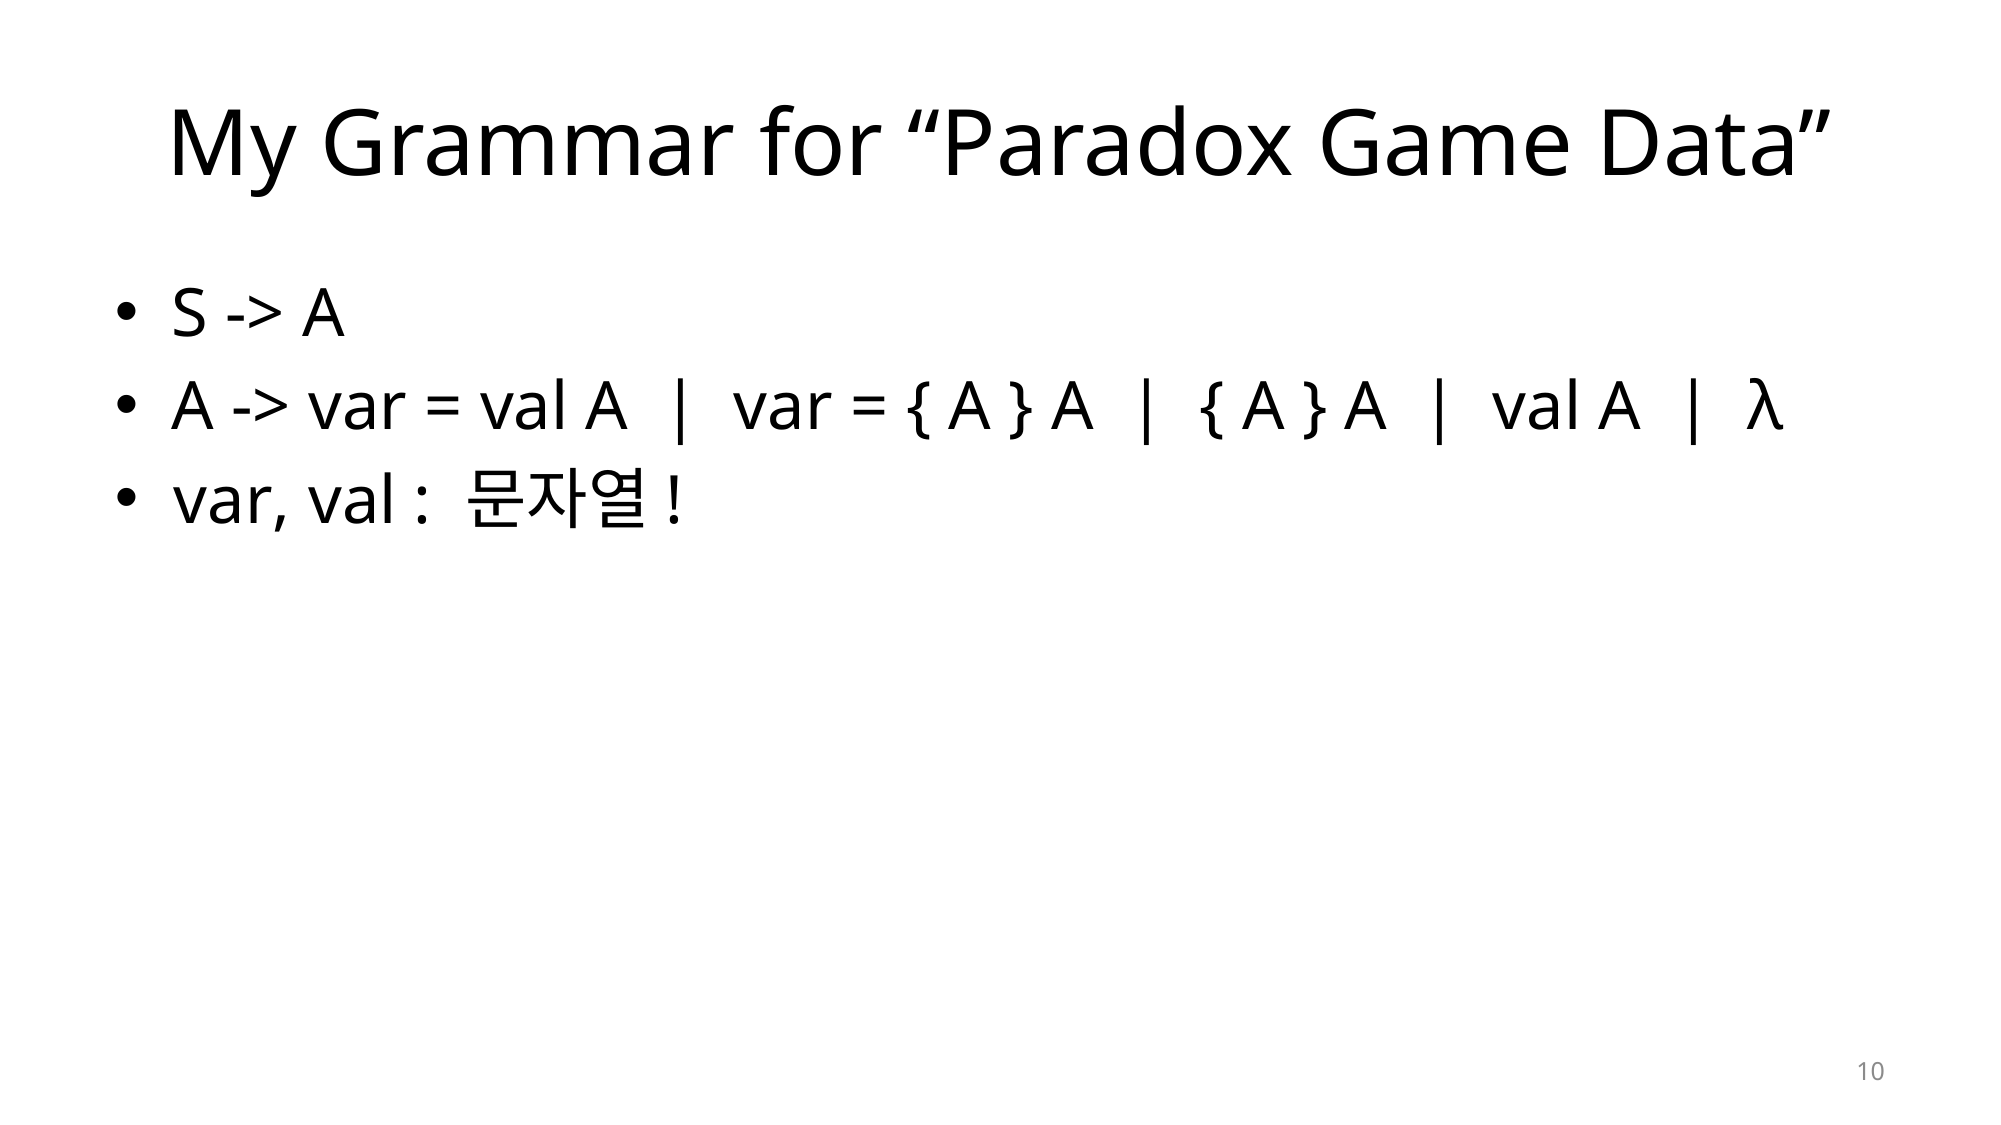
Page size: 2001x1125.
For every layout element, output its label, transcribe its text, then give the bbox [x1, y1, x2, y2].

list S -> A A -> var = val A | var = { A } A | { A } A | val A | λ var, val : 문자열! [99, 262, 1900, 1005]
title My Grammar for “Paradox Game Data” [99, 45, 1900, 233]
slide_number 10 [1433, 1042, 1900, 1103]
